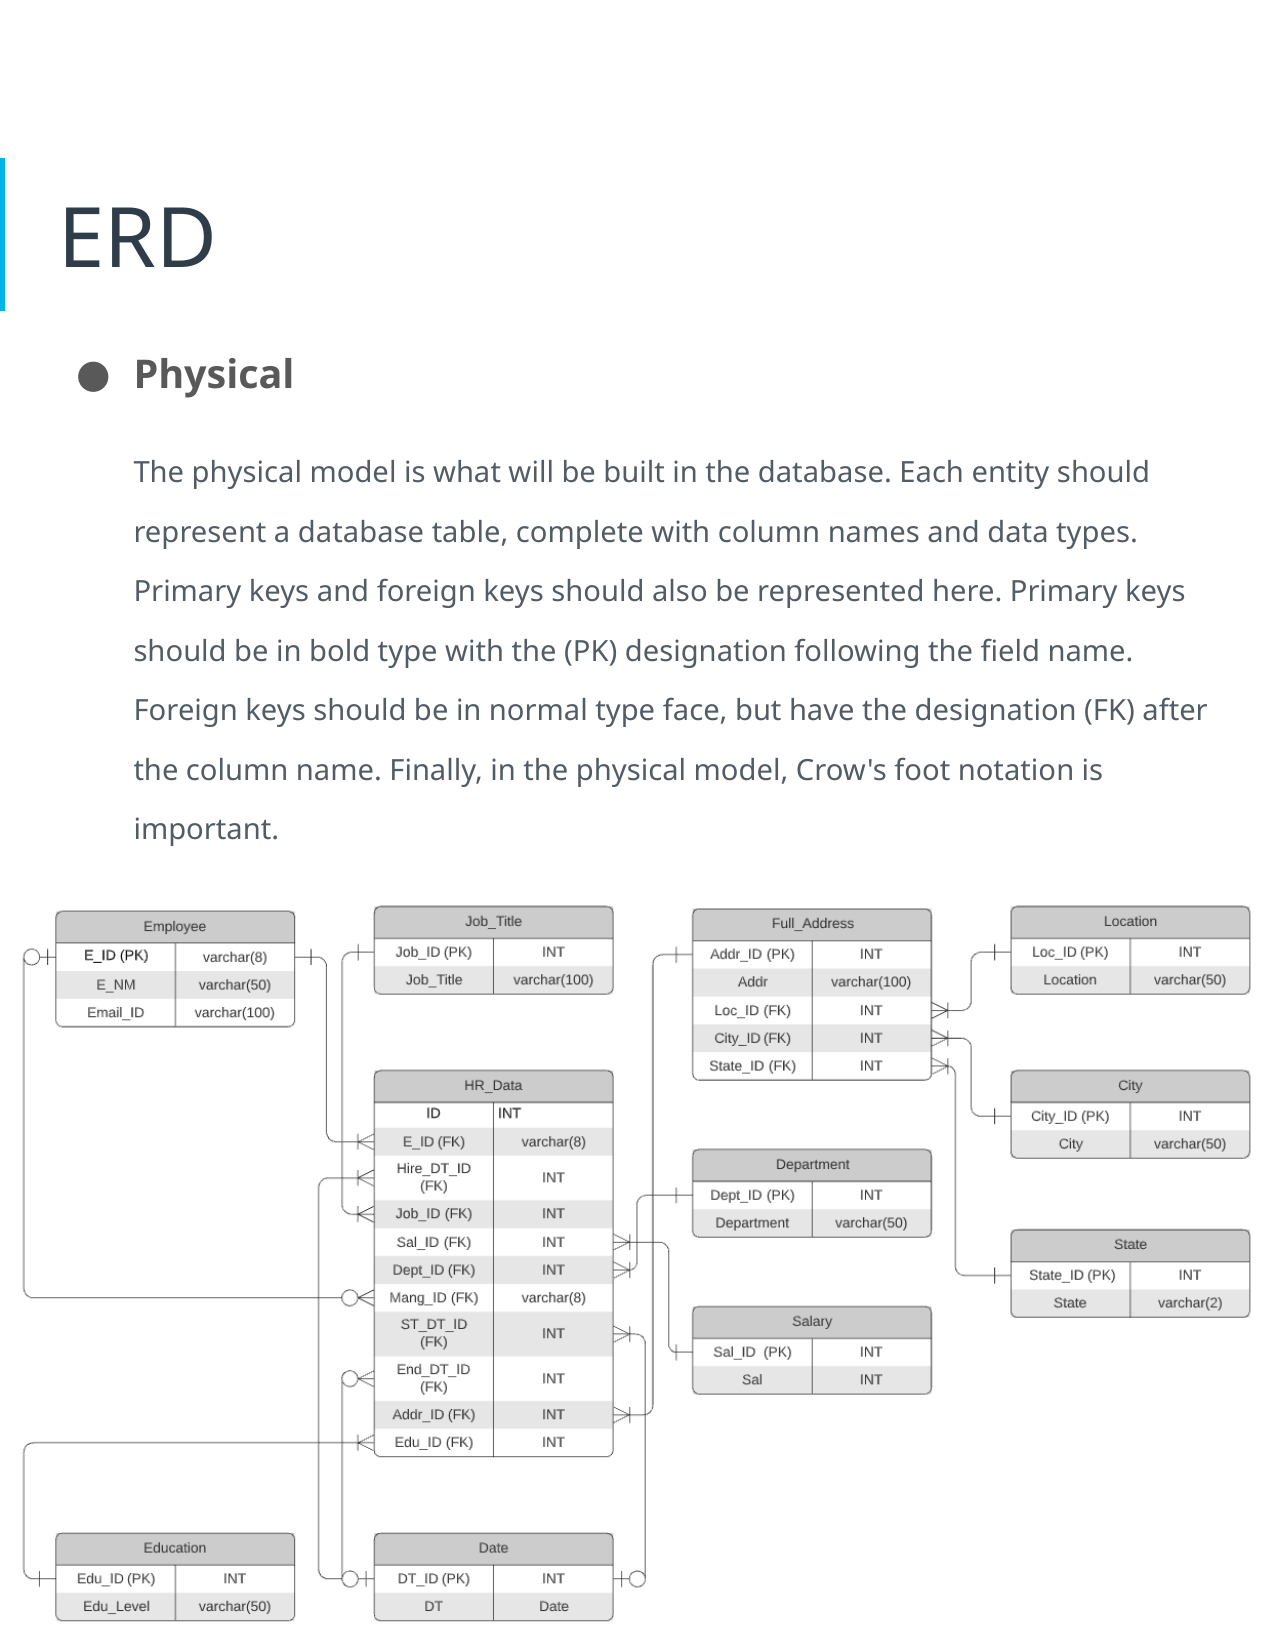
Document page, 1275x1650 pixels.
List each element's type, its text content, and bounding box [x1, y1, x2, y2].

list Physical The physical model is what will be built in the database. Each entity should represent a database table, complete with column names and data types. Primary keys and foreign keys should also be represented here. Primary keys should be in bold type with the (PK) designation following the field name. Foreign keys should be in normal type face, but have the designation (FK) after the column name. Finally, in the physical model, Crow's foot notation is important. ** Replace example screenshot below with your response [43, 326, 1232, 885]
picture [0, 887, 1275, 1650]
title ERD [43, 142, 1232, 326]
